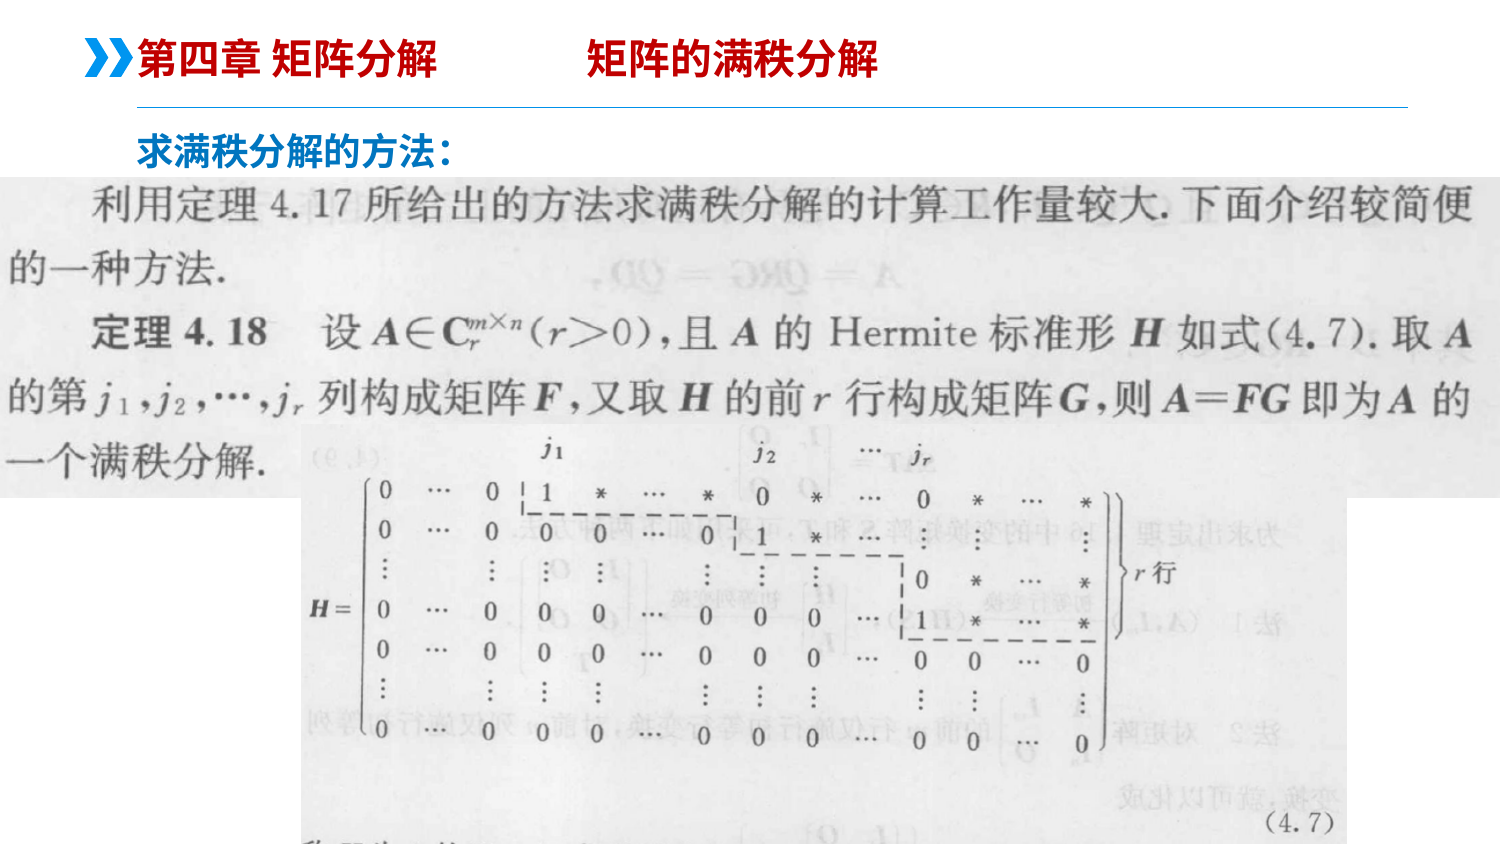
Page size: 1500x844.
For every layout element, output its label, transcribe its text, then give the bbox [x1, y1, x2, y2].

text_box 第四章 矩阵分解 矩阵的满秩分解 [136, 26, 1337, 90]
text_box [82, 36, 111, 79]
picture [0, 177, 1500, 844]
text_box [107, 36, 135, 79]
text_box 求满秩分解的方法： [121, 120, 1444, 176]
